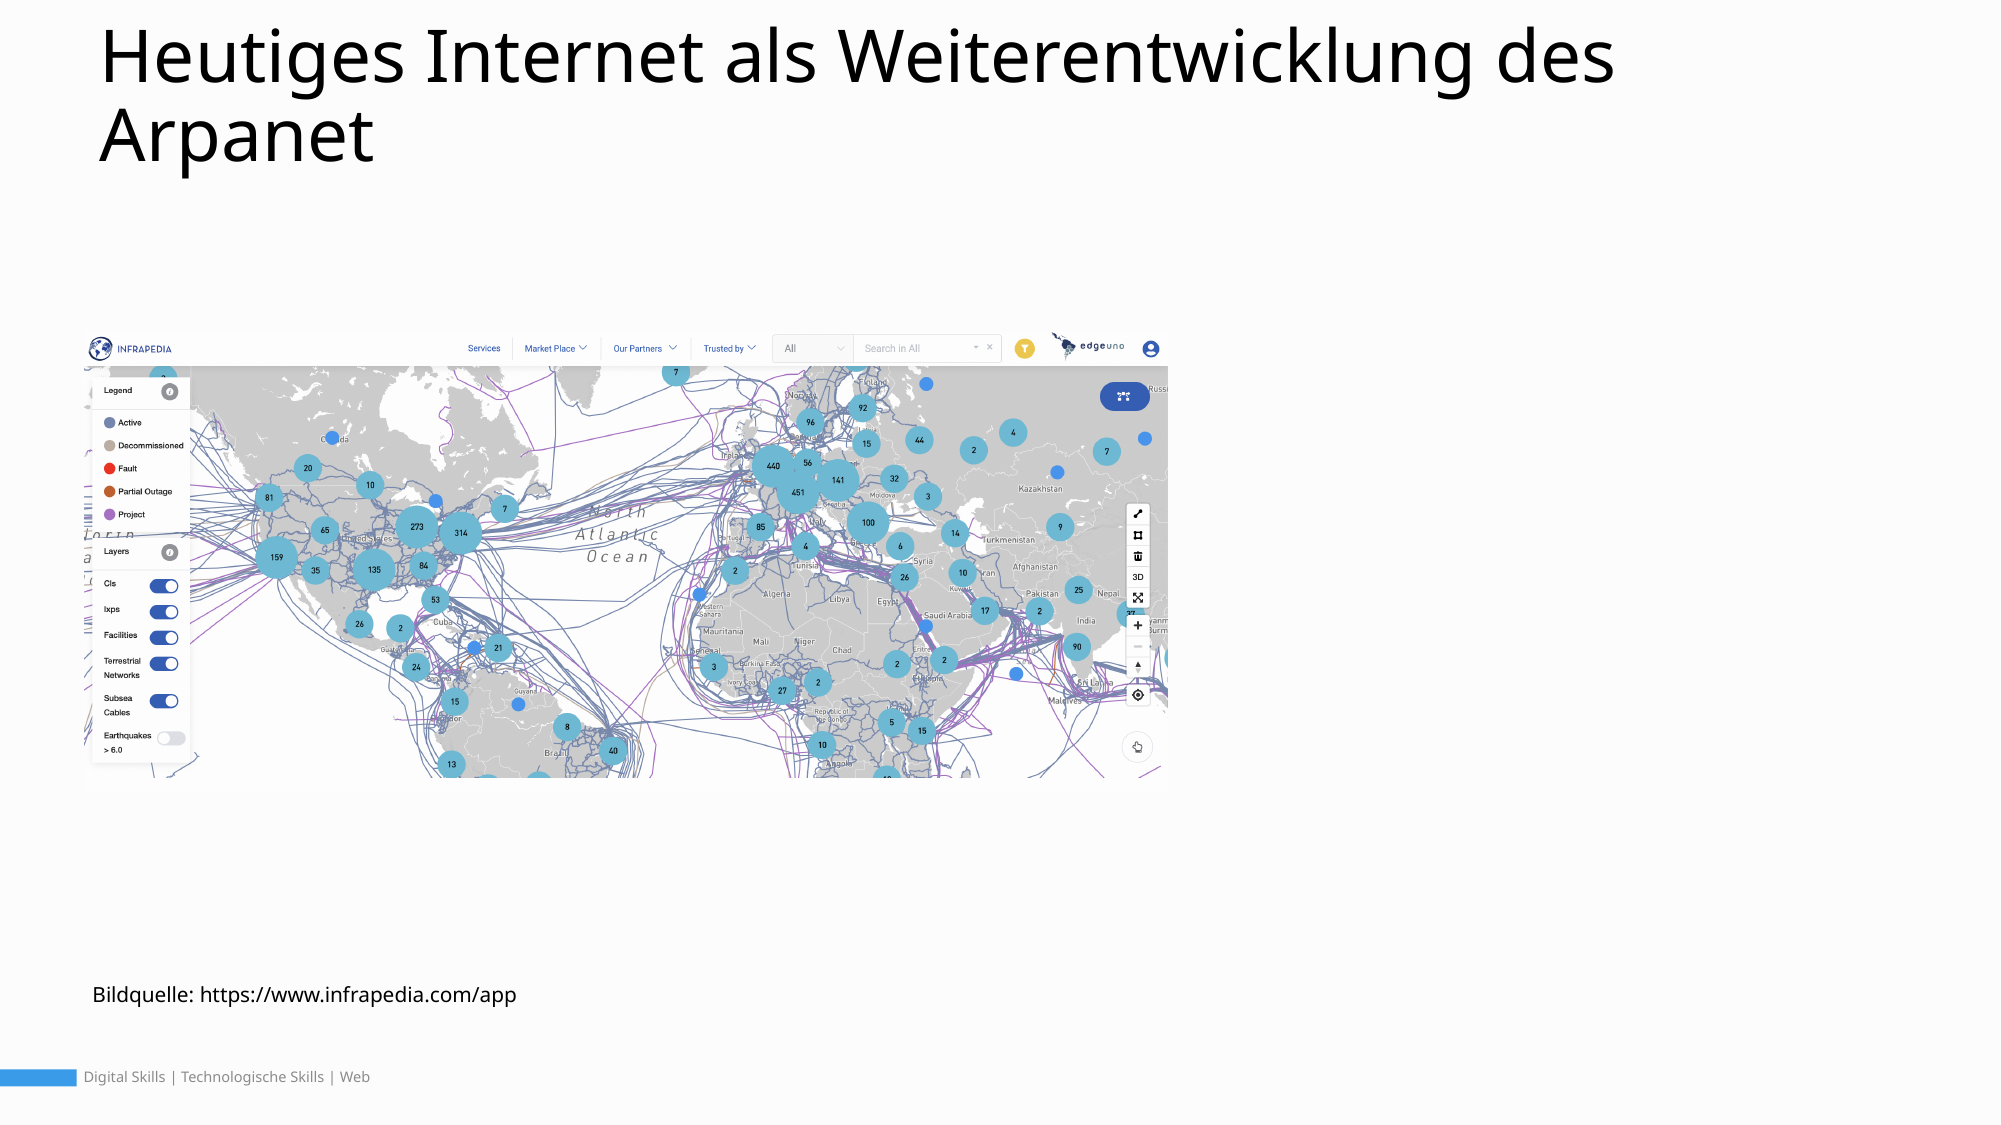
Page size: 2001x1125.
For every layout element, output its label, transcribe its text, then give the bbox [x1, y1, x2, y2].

picture [84, 332, 1168, 792]
title Heutiges Internet als Weiterentwicklung des Arpanet [84, 64, 1810, 132]
text_box Bildquelle: https://www.infrapedia.com/app [77, 974, 532, 1014]
